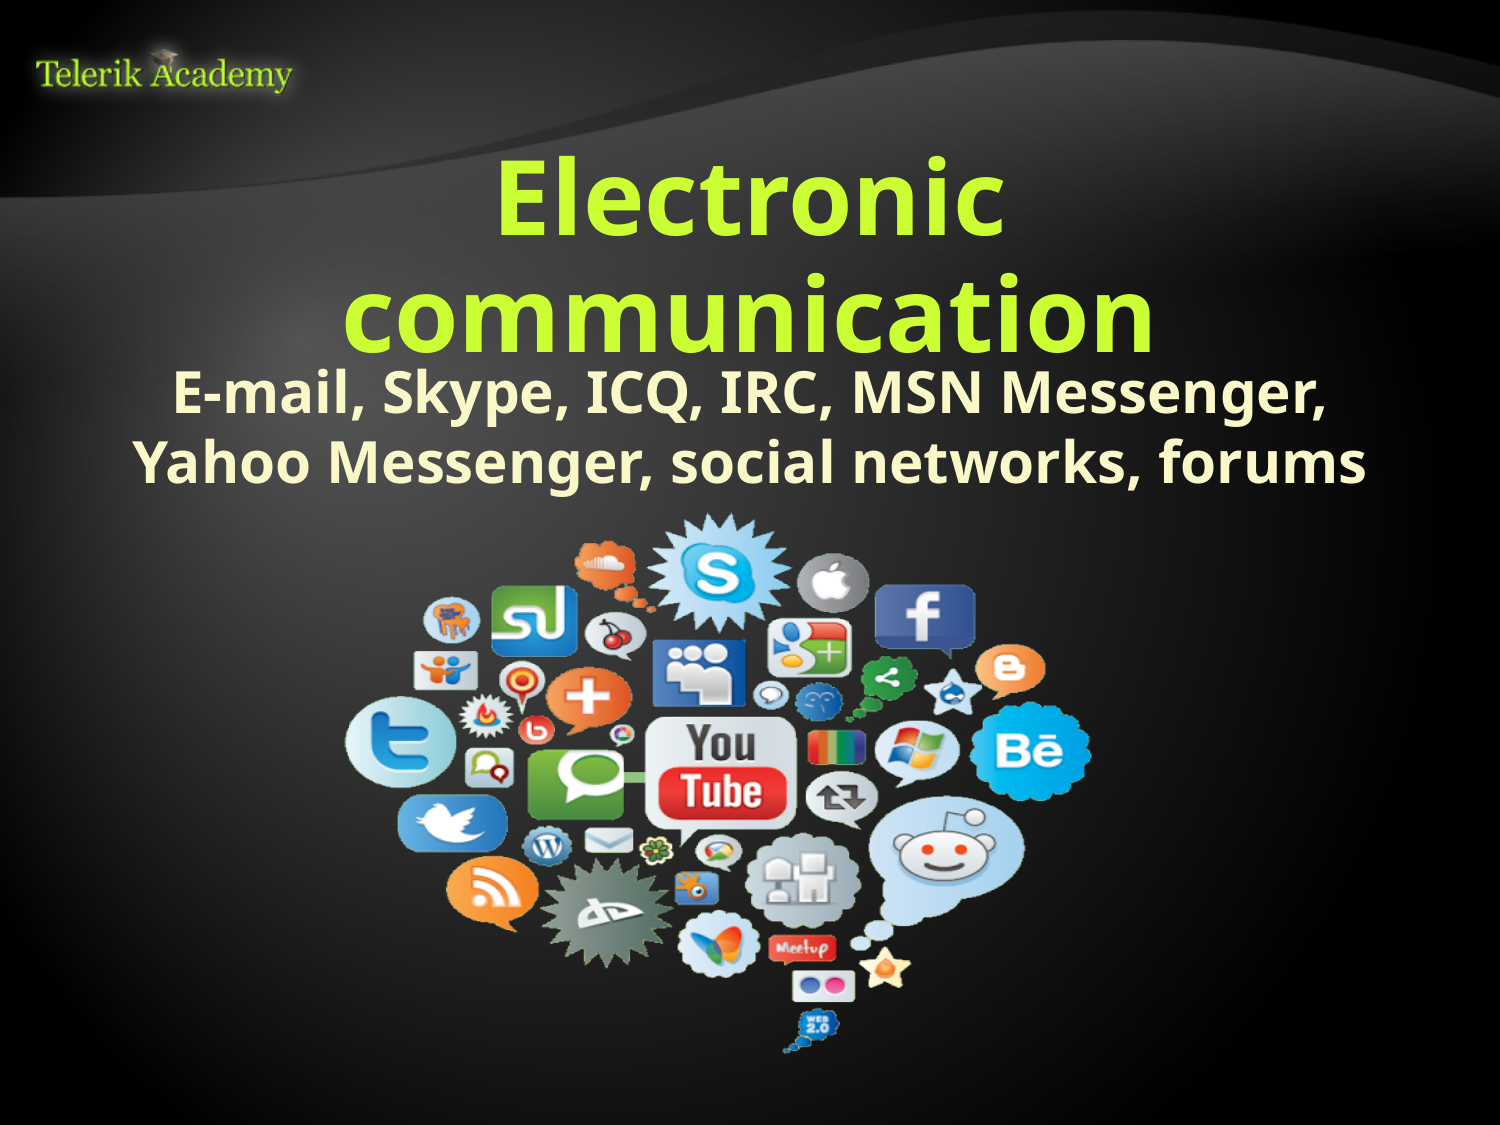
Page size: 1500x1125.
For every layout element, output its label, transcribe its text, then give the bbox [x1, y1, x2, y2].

subtitle E-mail, Skype, ICQ, IRC, MSN Messenger, Yahoo Messenger, social networks, forums [99, 350, 1400, 500]
picture [0, 0, 1500, 1125]
title Electronic communication [99, 200, 1400, 313]
